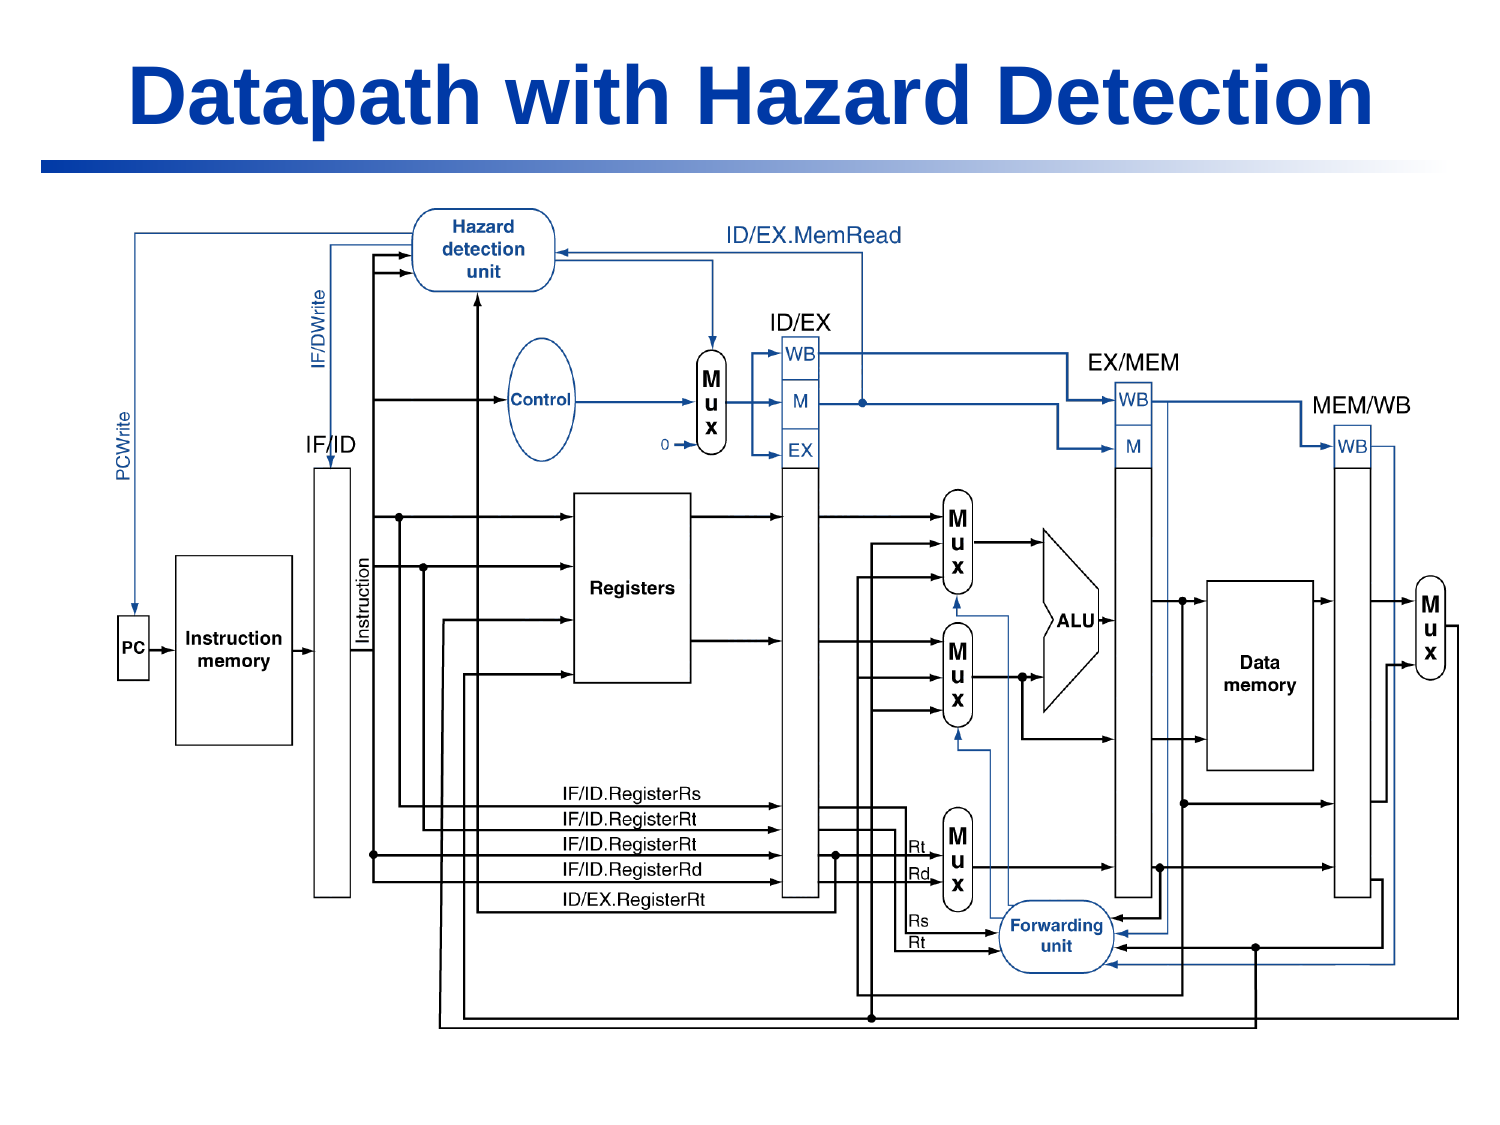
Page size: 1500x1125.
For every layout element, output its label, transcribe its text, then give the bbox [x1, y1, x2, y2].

picture [112, 208, 1459, 1029]
title Datapath with Hazard Detection [112, 23, 1468, 149]
